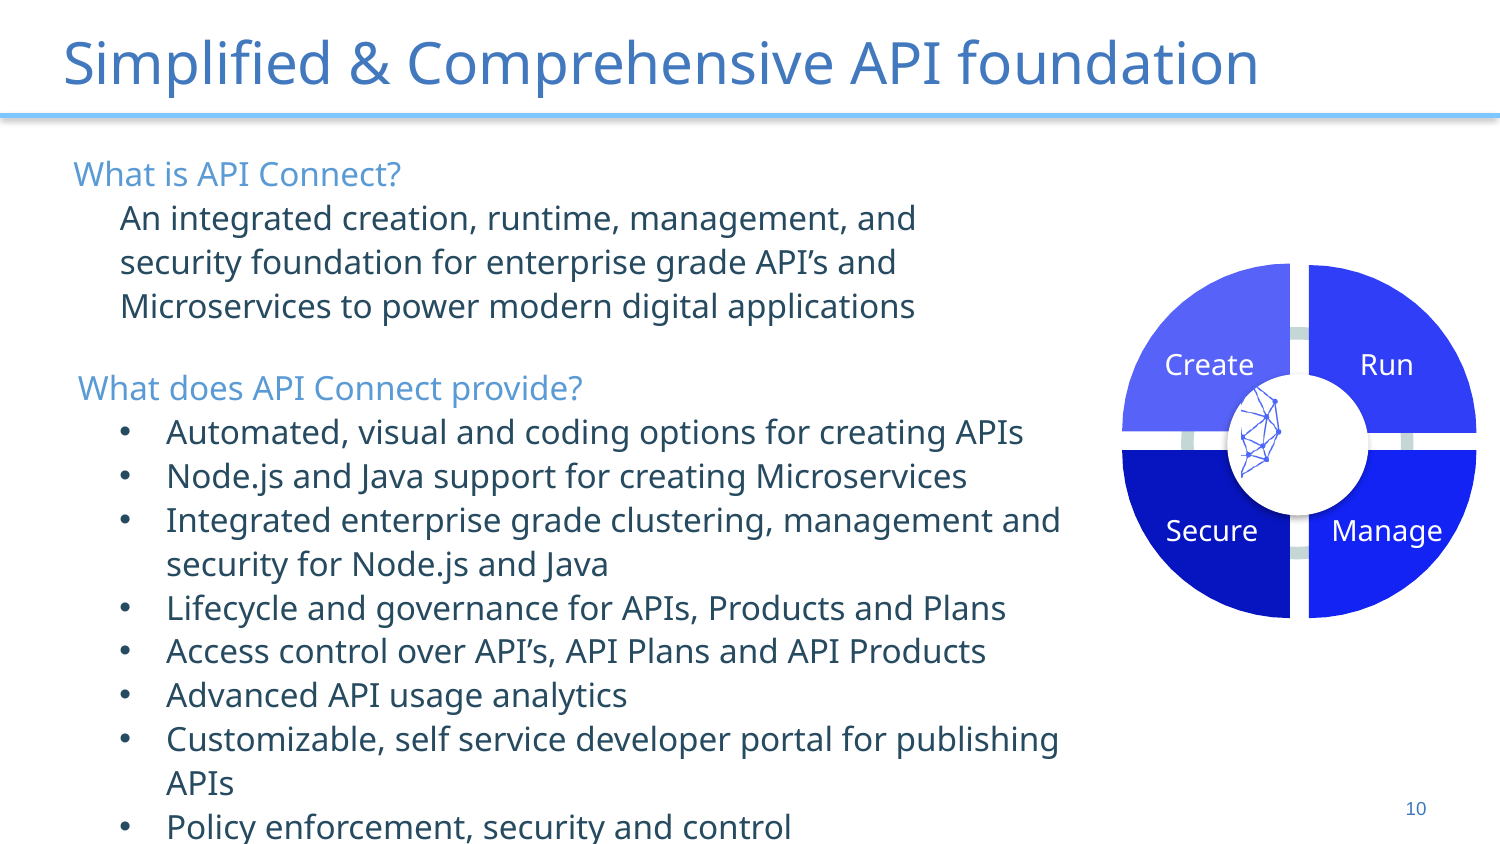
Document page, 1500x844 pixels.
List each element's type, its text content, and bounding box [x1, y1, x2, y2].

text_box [1121, 263, 1477, 665]
title Simplified & Comprehensive API foundation [48, 7, 1425, 116]
text_box What is API Connect? An integrated creation, runtime, management, and security foundation for enterprise grade API’s and Microservices to power modern digital applications [58, 142, 1059, 333]
text_box What does API Connect provide? Automated, visual and coding options for creating APIs Node.js and Java support for creating Microservices Integrated enterprise grade clustering, management and security for Node.js and Java Lifecycle and governance for APIs, Products and Plans Access control over API’s, API Plans and API Products Advanced API usage analytics Customizable, self service developer portal for publishing APIs Policy enforcement, security and control [63, 355, 1097, 844]
